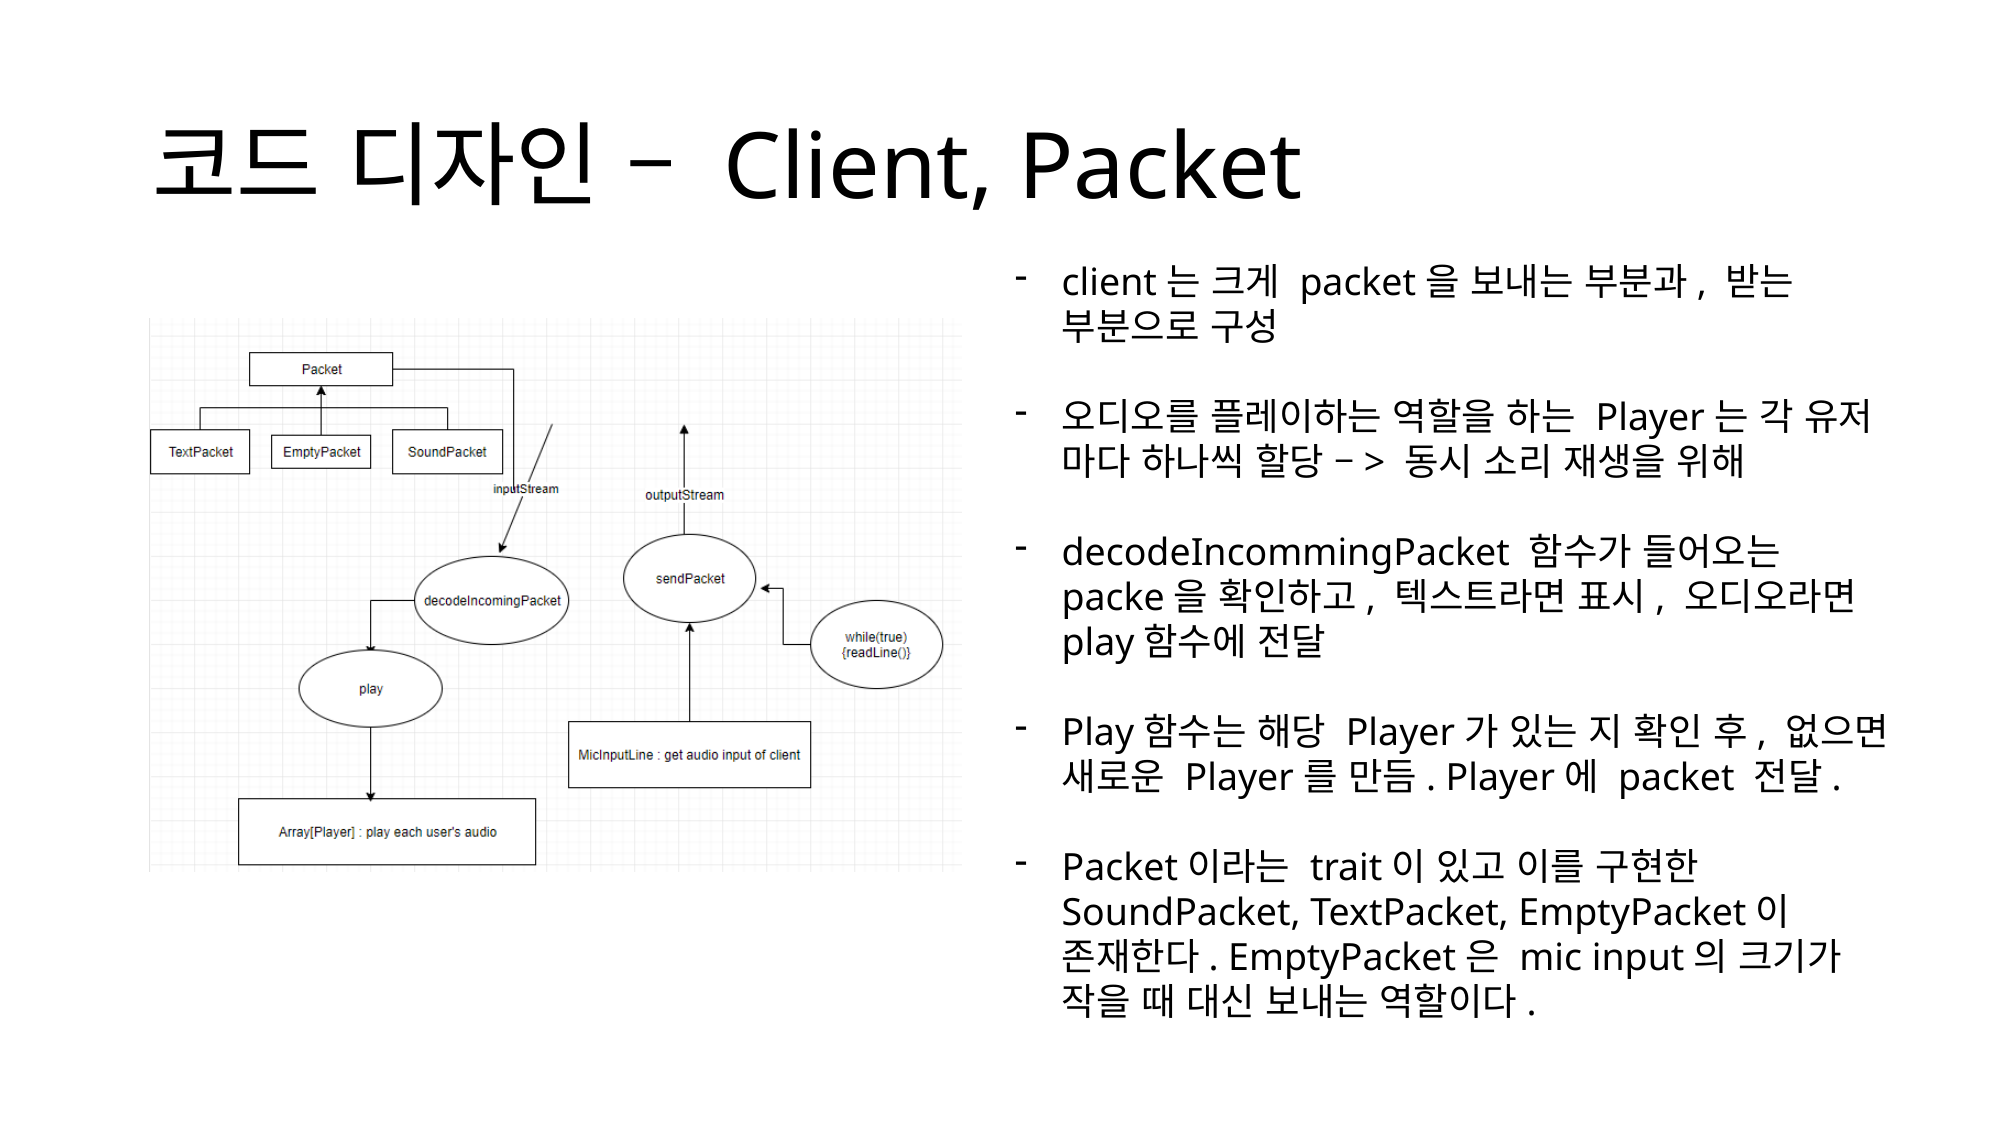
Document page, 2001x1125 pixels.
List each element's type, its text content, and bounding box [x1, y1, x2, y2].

title 코드 디자인 – Client, Packet [137, 59, 1863, 278]
text_box client는 크게 packet을 보내는 부분과, 받는 부분으로 구성 오디오를 플레이하는 역할을 하는 Player는 각 유저 마다 하나씩 할당 –> 동시 소리 재생을 위해 decodeIncommingPacket 함수가 들어오는 packe을 확인하고, 텍스트라면 표시, 오디오라면 play함수에 전달 Play함수는 해당 Player가 있는 지 확인 후, 없으면 새로운 Player를 만듬. Player에 packet 전달. Packet이라는 trait이 있고 이를 구현한 SoundPacket, TextPacket, EmptyPacket이 존재한다. EmptyPacket은 mic input의 크기가 작을 때 대신 보내는 역할이다. [999, 250, 1905, 1031]
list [149, 318, 962, 872]
